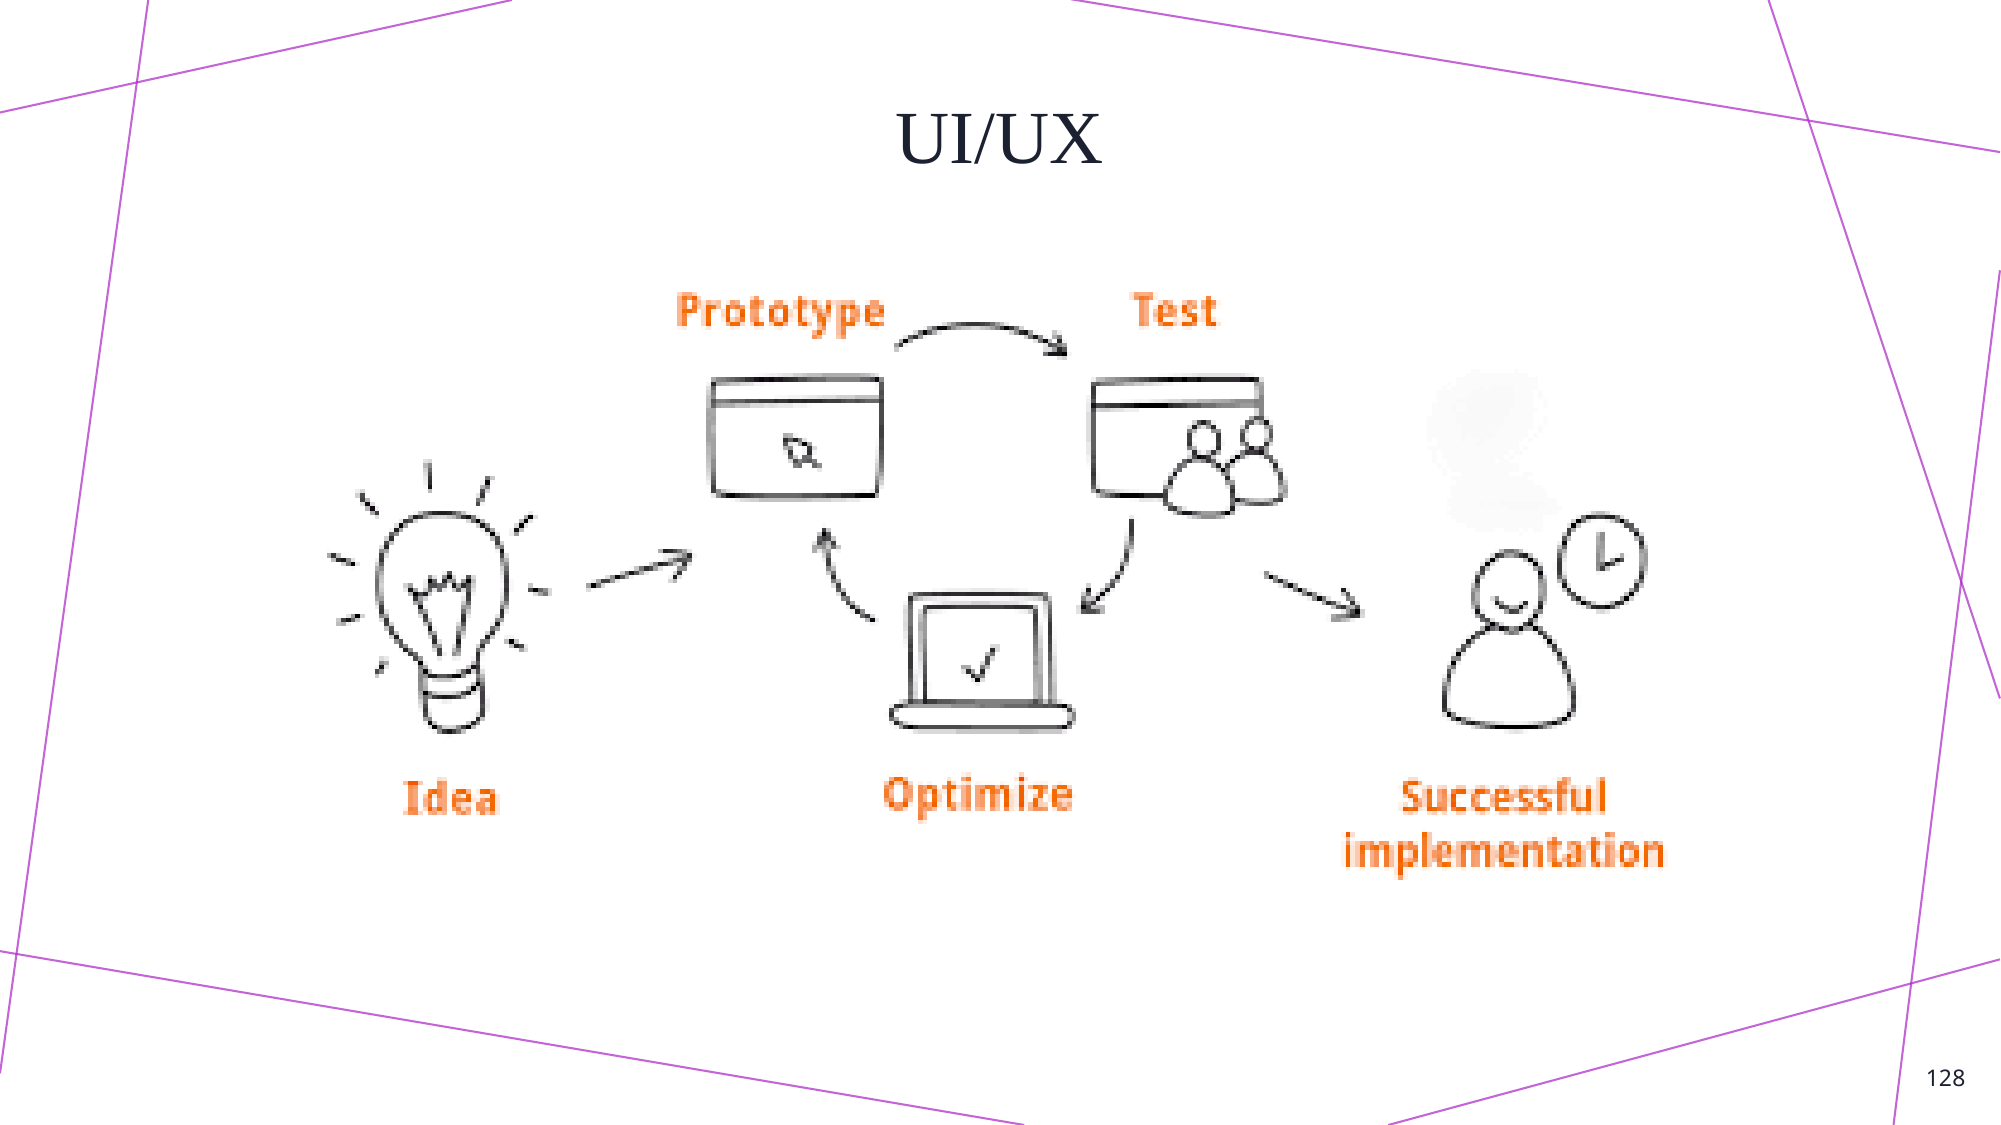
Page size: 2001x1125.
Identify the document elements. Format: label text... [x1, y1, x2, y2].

slide_number 128 [1903, 1049, 1981, 1110]
title UI/UX [696, 50, 1304, 202]
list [279, 202, 1721, 923]
